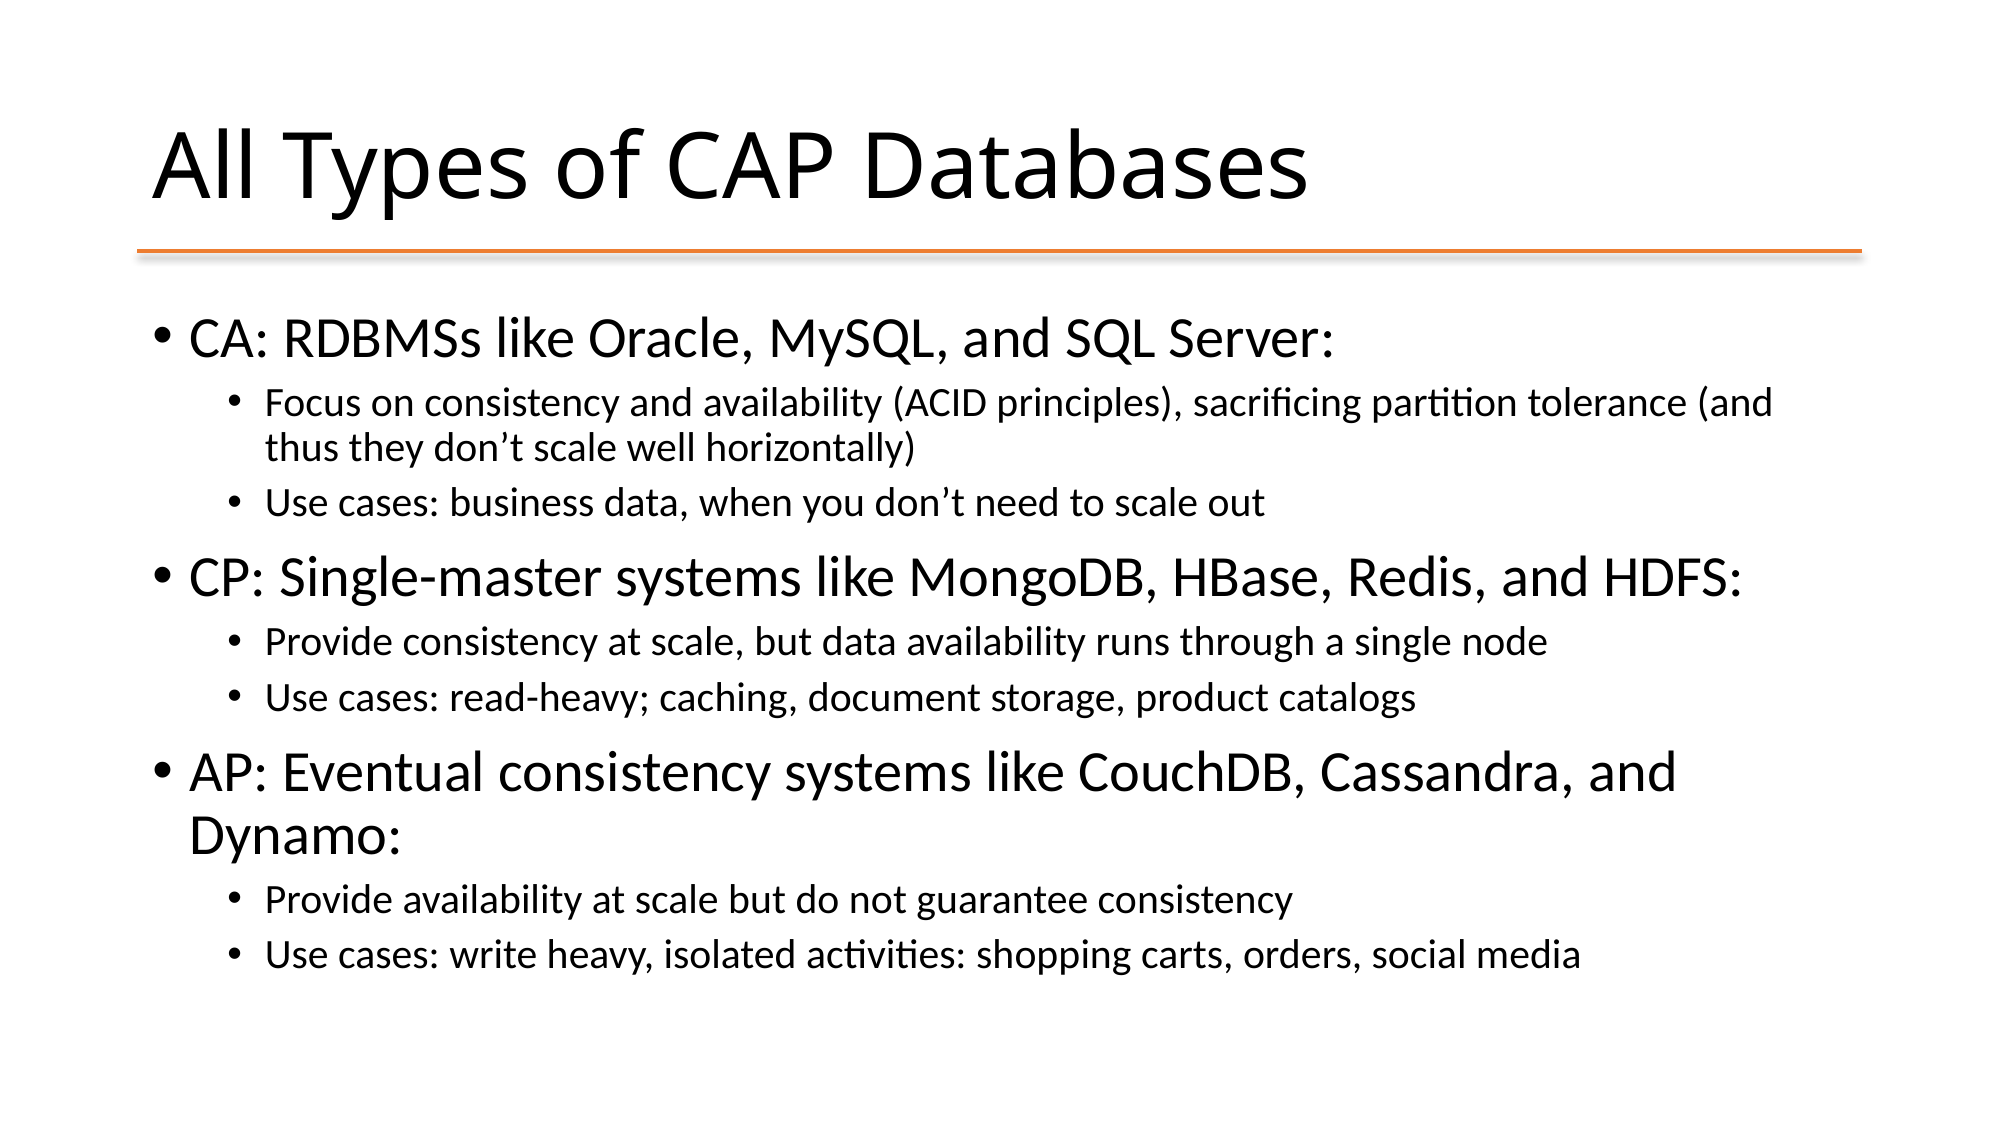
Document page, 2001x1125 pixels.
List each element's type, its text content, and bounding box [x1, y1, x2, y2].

list CA: RDBMSs like Oracle, MySQL, and SQL Server: Focus on consistency and availability (ACID principles), sacrificing partition tolerance (and thus they don’t scale well horizontally) Use cases: business data, when you don’t need to scale out CP: Single-master systems like MongoDB, HBase, Redis, and HDFS: Provide consistency at scale, but data availability runs through a single node Use cases: read-heavy; caching, document storage, product catalogs AP: Eventual consistency systems like CouchDB, Cassandra, and Dynamo: Provide availability at scale but do not guarantee consistency Use cases: write heavy, isolated activities: shopping carts, orders, social media [137, 299, 1863, 1014]
title All Types of CAP Databases [137, 59, 1863, 278]
